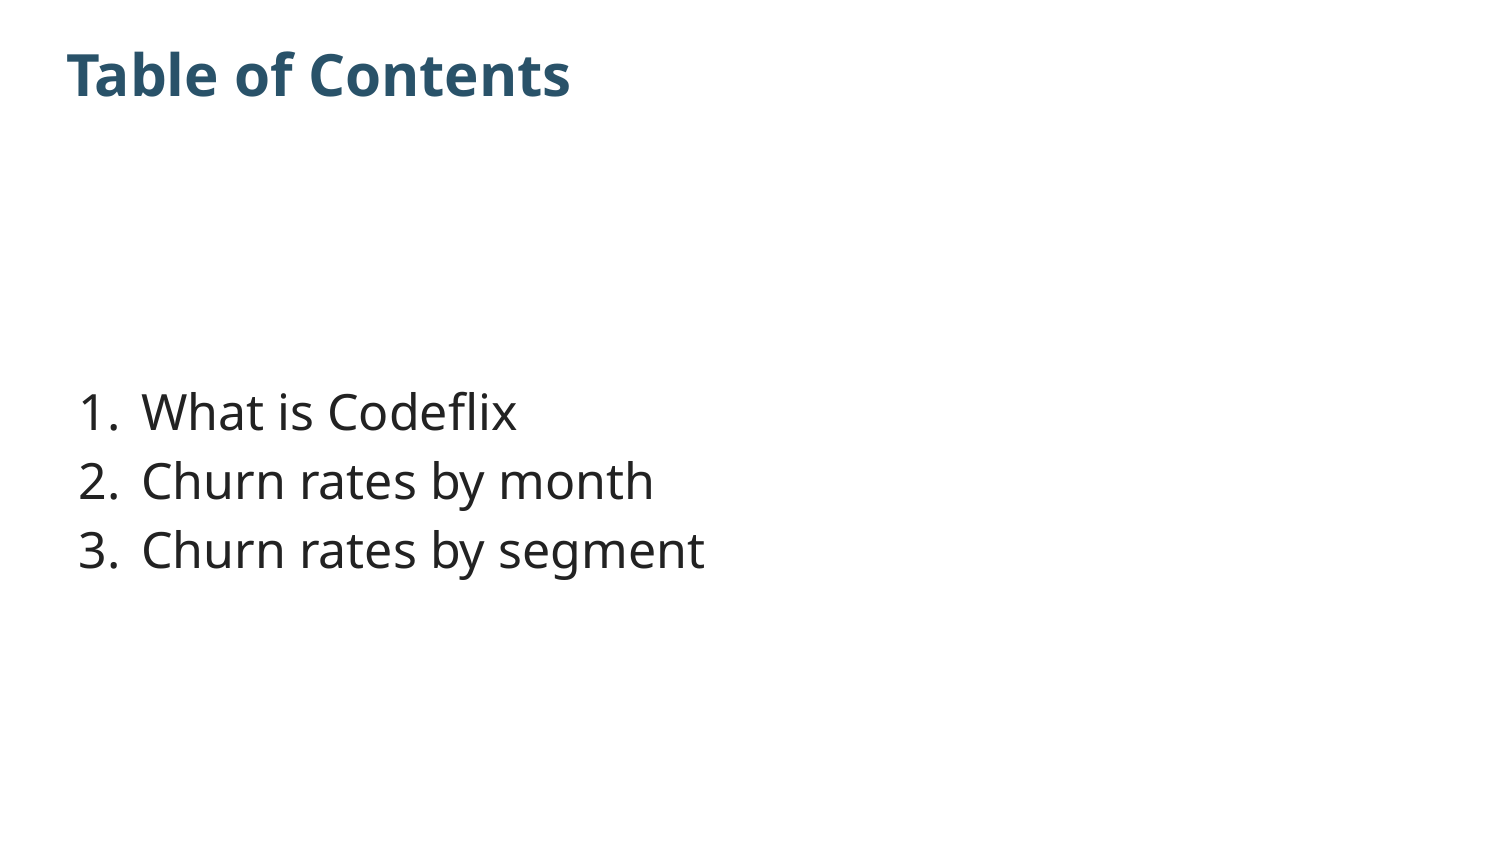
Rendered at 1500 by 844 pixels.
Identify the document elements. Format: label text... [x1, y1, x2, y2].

text_box What is Codeflix Churn rates by month Churn rates by segment [51, 207, 1374, 742]
title Table of Contents [51, 23, 1449, 117]
